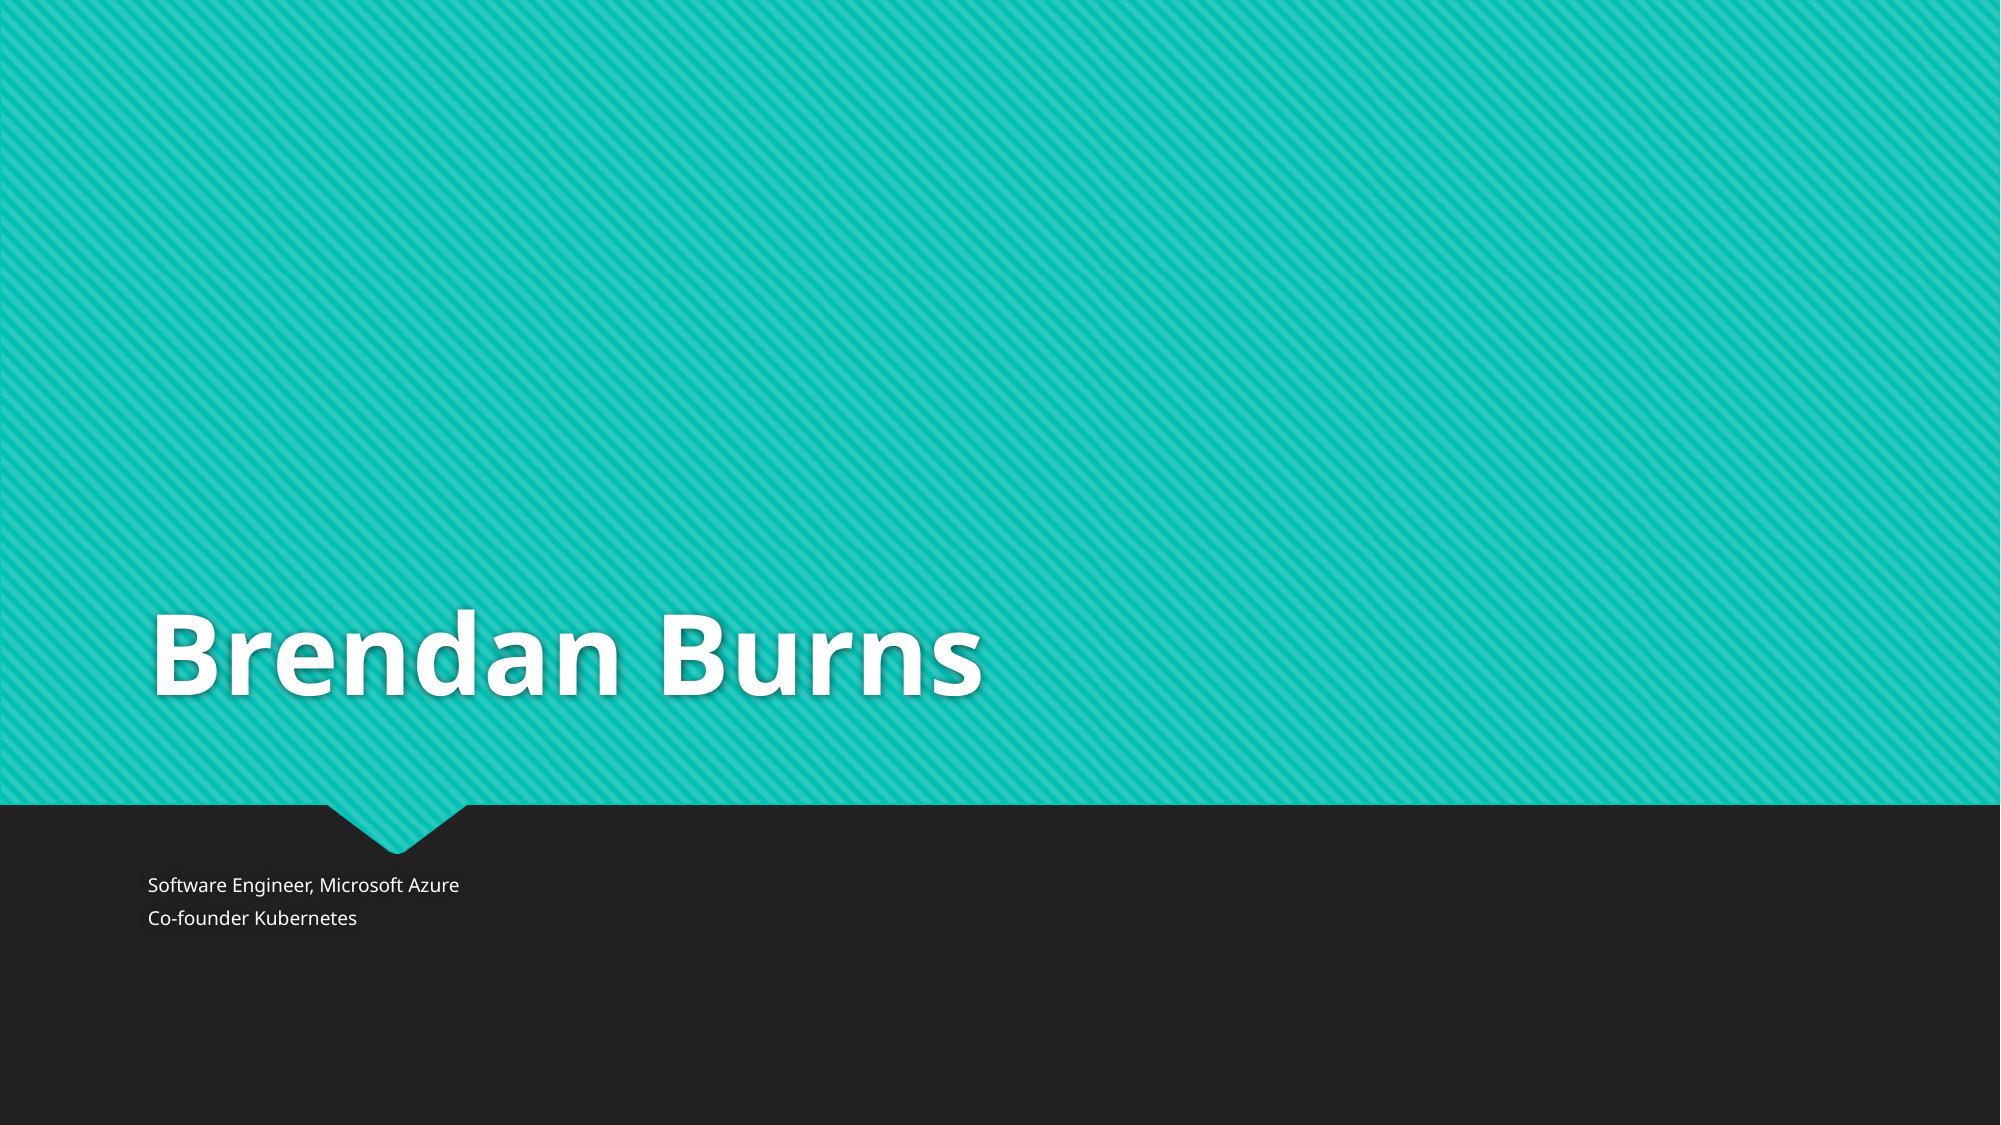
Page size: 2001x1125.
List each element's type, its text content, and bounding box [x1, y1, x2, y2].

title Brendan Burns [132, 237, 1868, 726]
subtitle Software Engineer, Microsoft Azure Co-founder Kubernetes [132, 866, 1868, 938]
